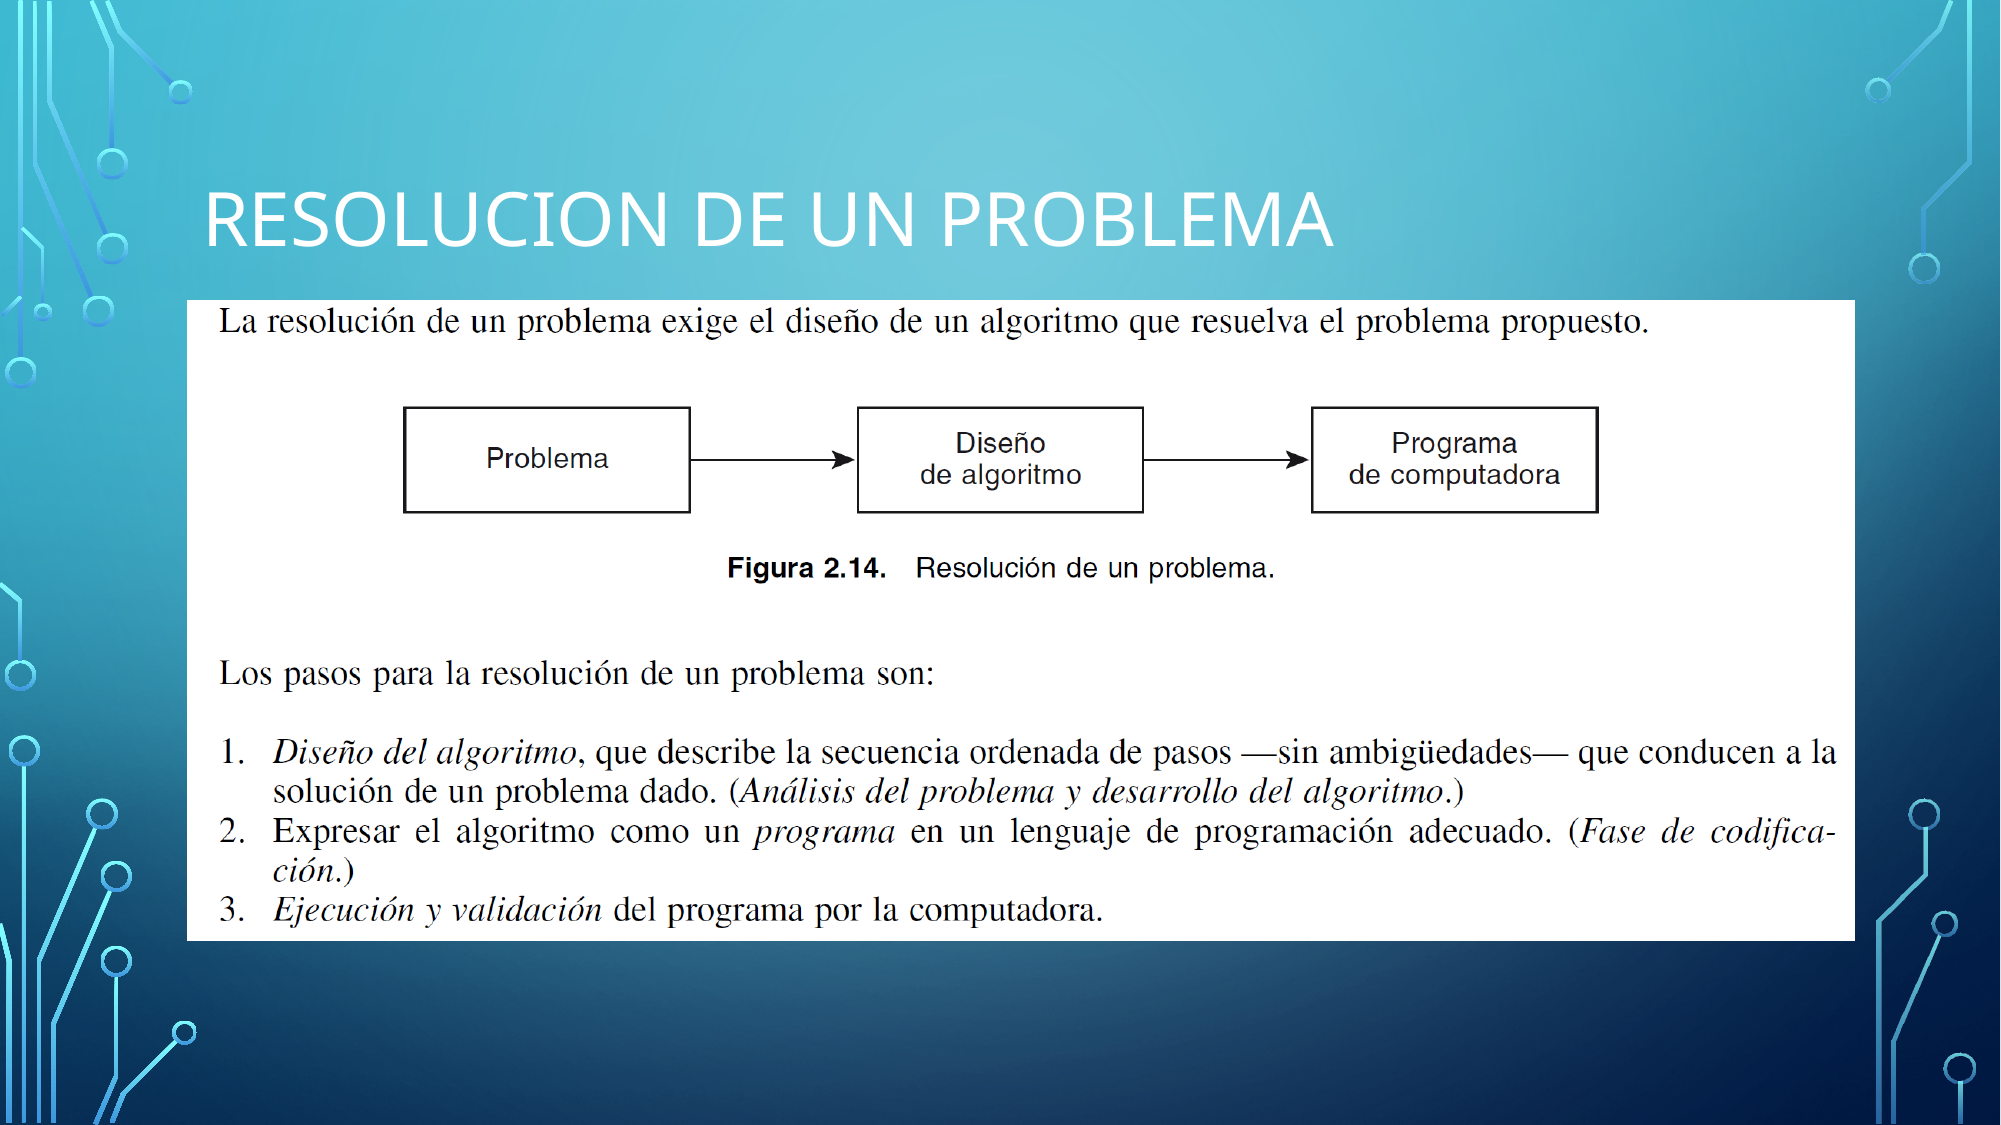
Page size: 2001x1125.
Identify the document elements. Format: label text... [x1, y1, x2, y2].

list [186, 300, 1855, 941]
title Resolucion de un problema [187, 101, 1813, 300]
